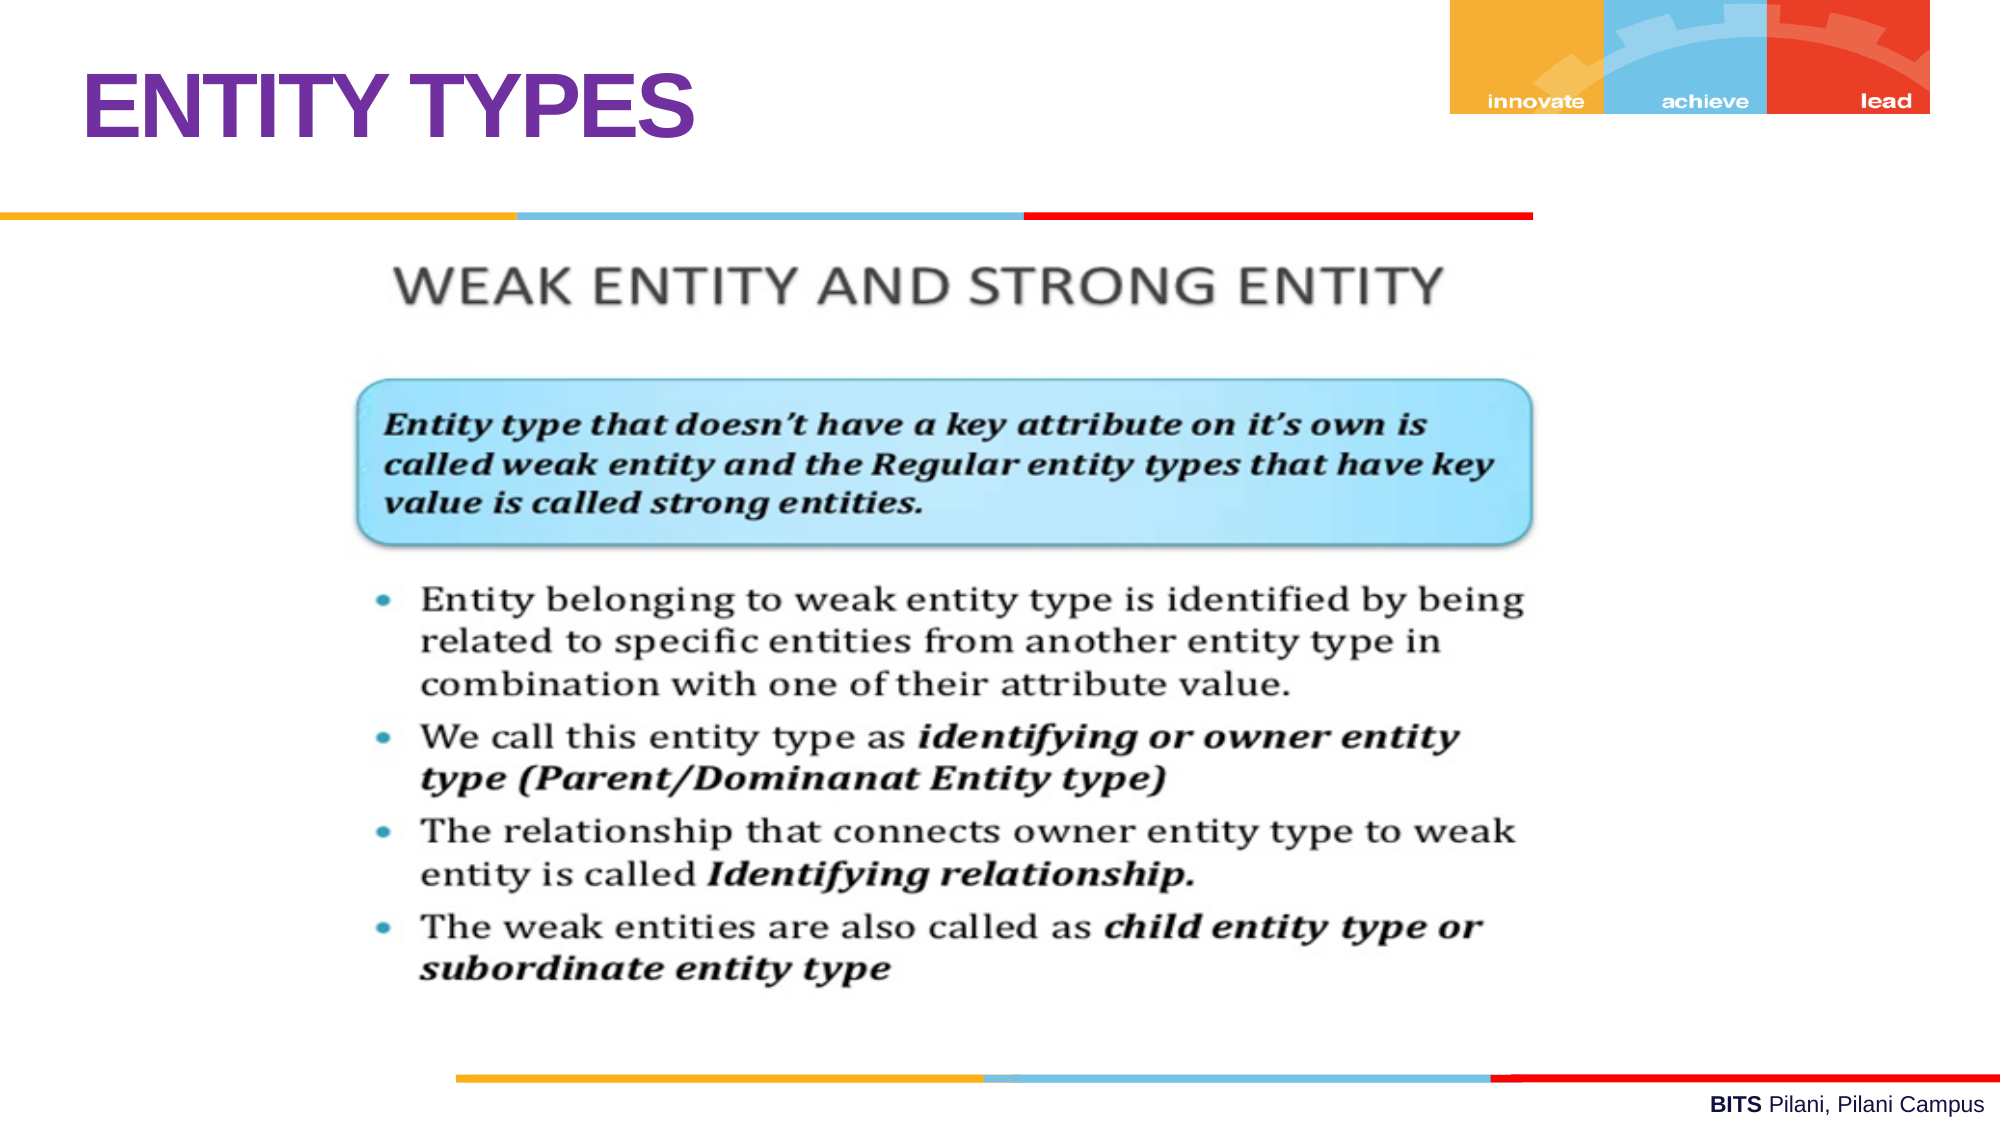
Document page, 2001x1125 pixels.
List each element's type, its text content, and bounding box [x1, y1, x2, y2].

picture [1450, 0, 1930, 114]
list ENTITY TYPES [66, 0, 1450, 446]
picture [342, 245, 1547, 1022]
